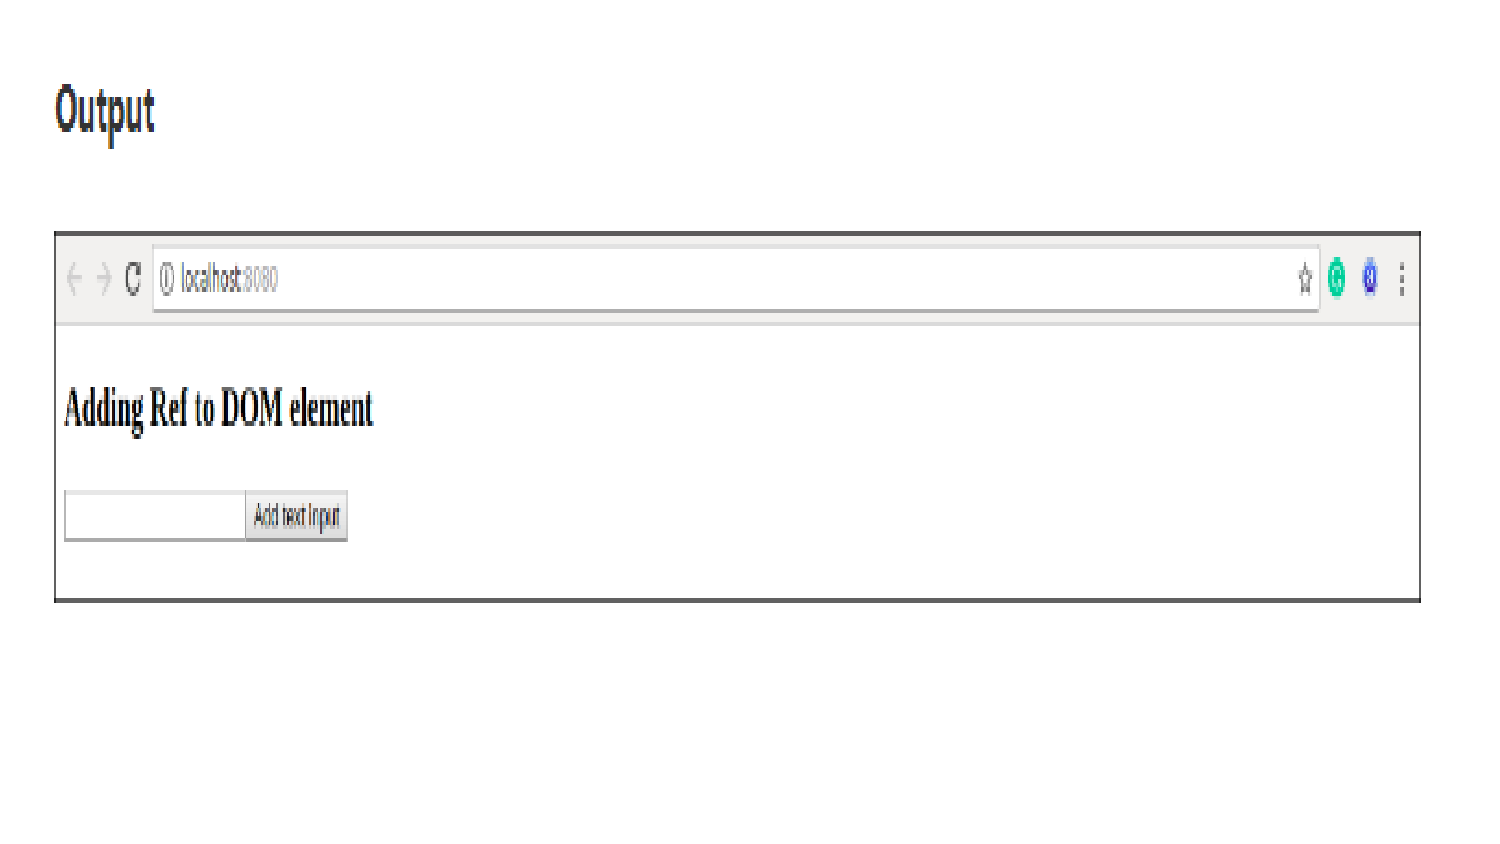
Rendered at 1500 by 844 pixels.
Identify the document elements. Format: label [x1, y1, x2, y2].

picture [42, 72, 1450, 694]
